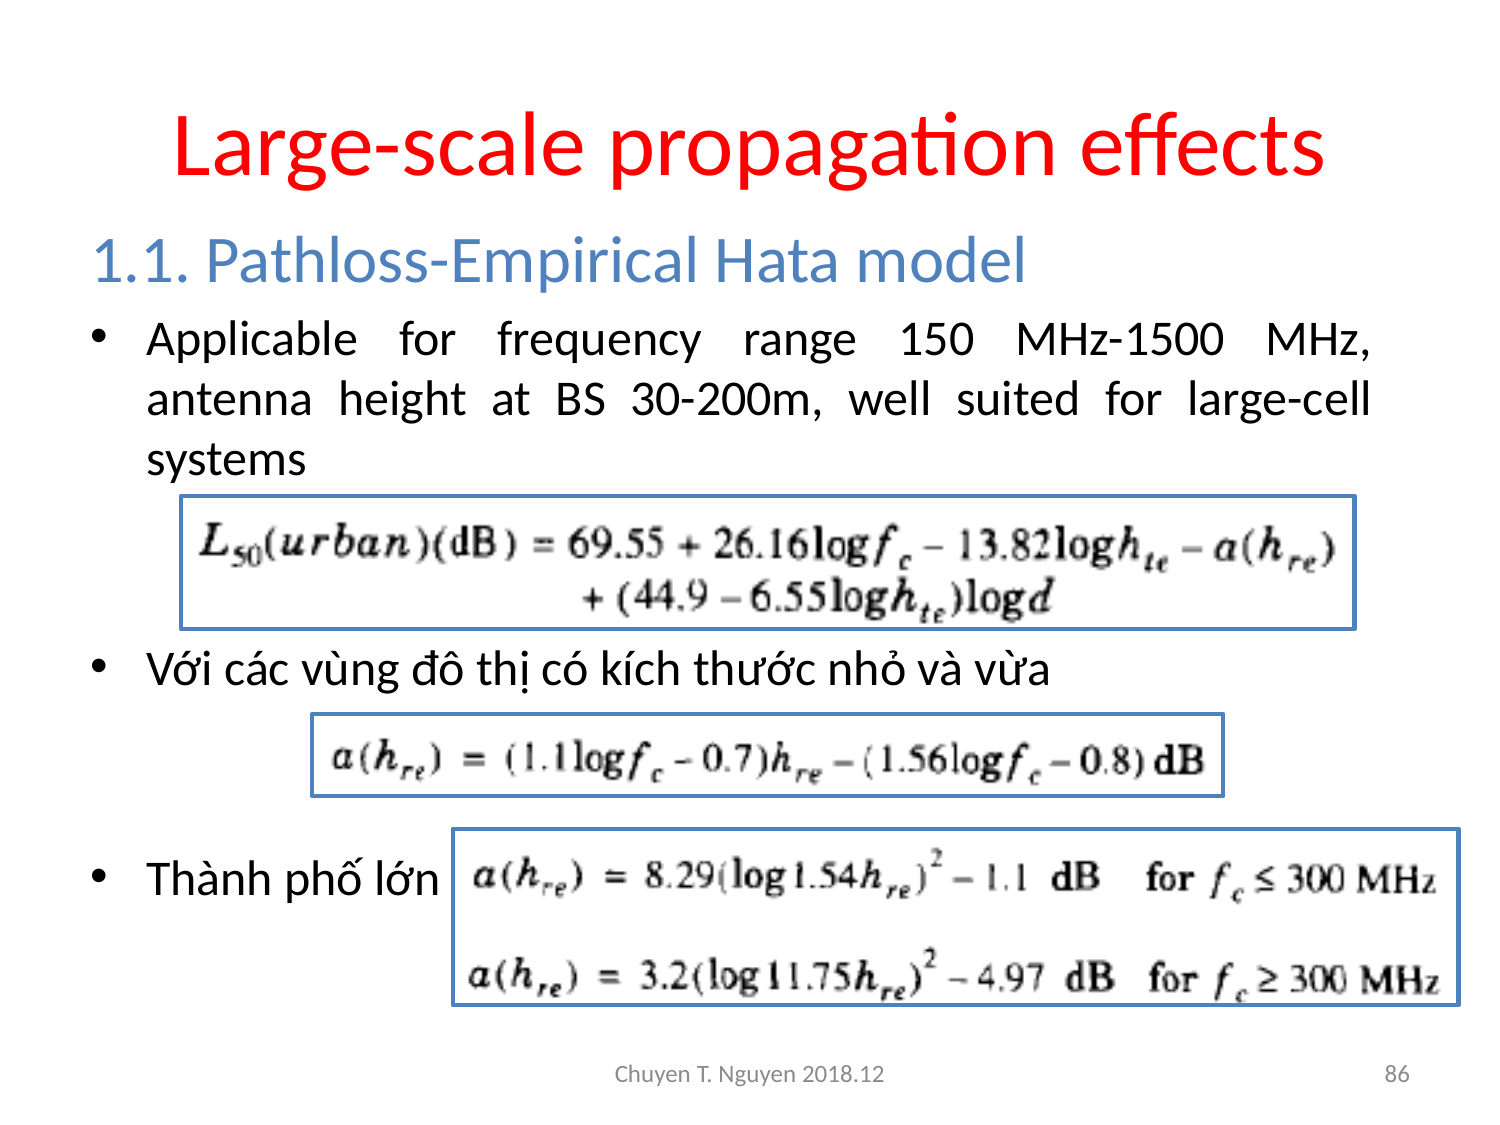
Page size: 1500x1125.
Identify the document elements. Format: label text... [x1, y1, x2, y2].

list 1.1. Pathloss-Empirical Hata model Applicable for frequency range 150 MHz-1500 MHz, antenna height at BS 30-200m, well suited for large-cell systems Với các vùng đô thị có kích thước nhỏ và vừa Thành phố lớn [75, 208, 1388, 1043]
title Large-scale propagation effects [75, 45, 1425, 233]
picture [314, 715, 1222, 795]
slide_number 86 [1074, 1042, 1425, 1103]
picture [454, 830, 1457, 1004]
picture [182, 497, 1353, 628]
footer Chuyen T. Nguyen 2018.12 [512, 1042, 988, 1103]
